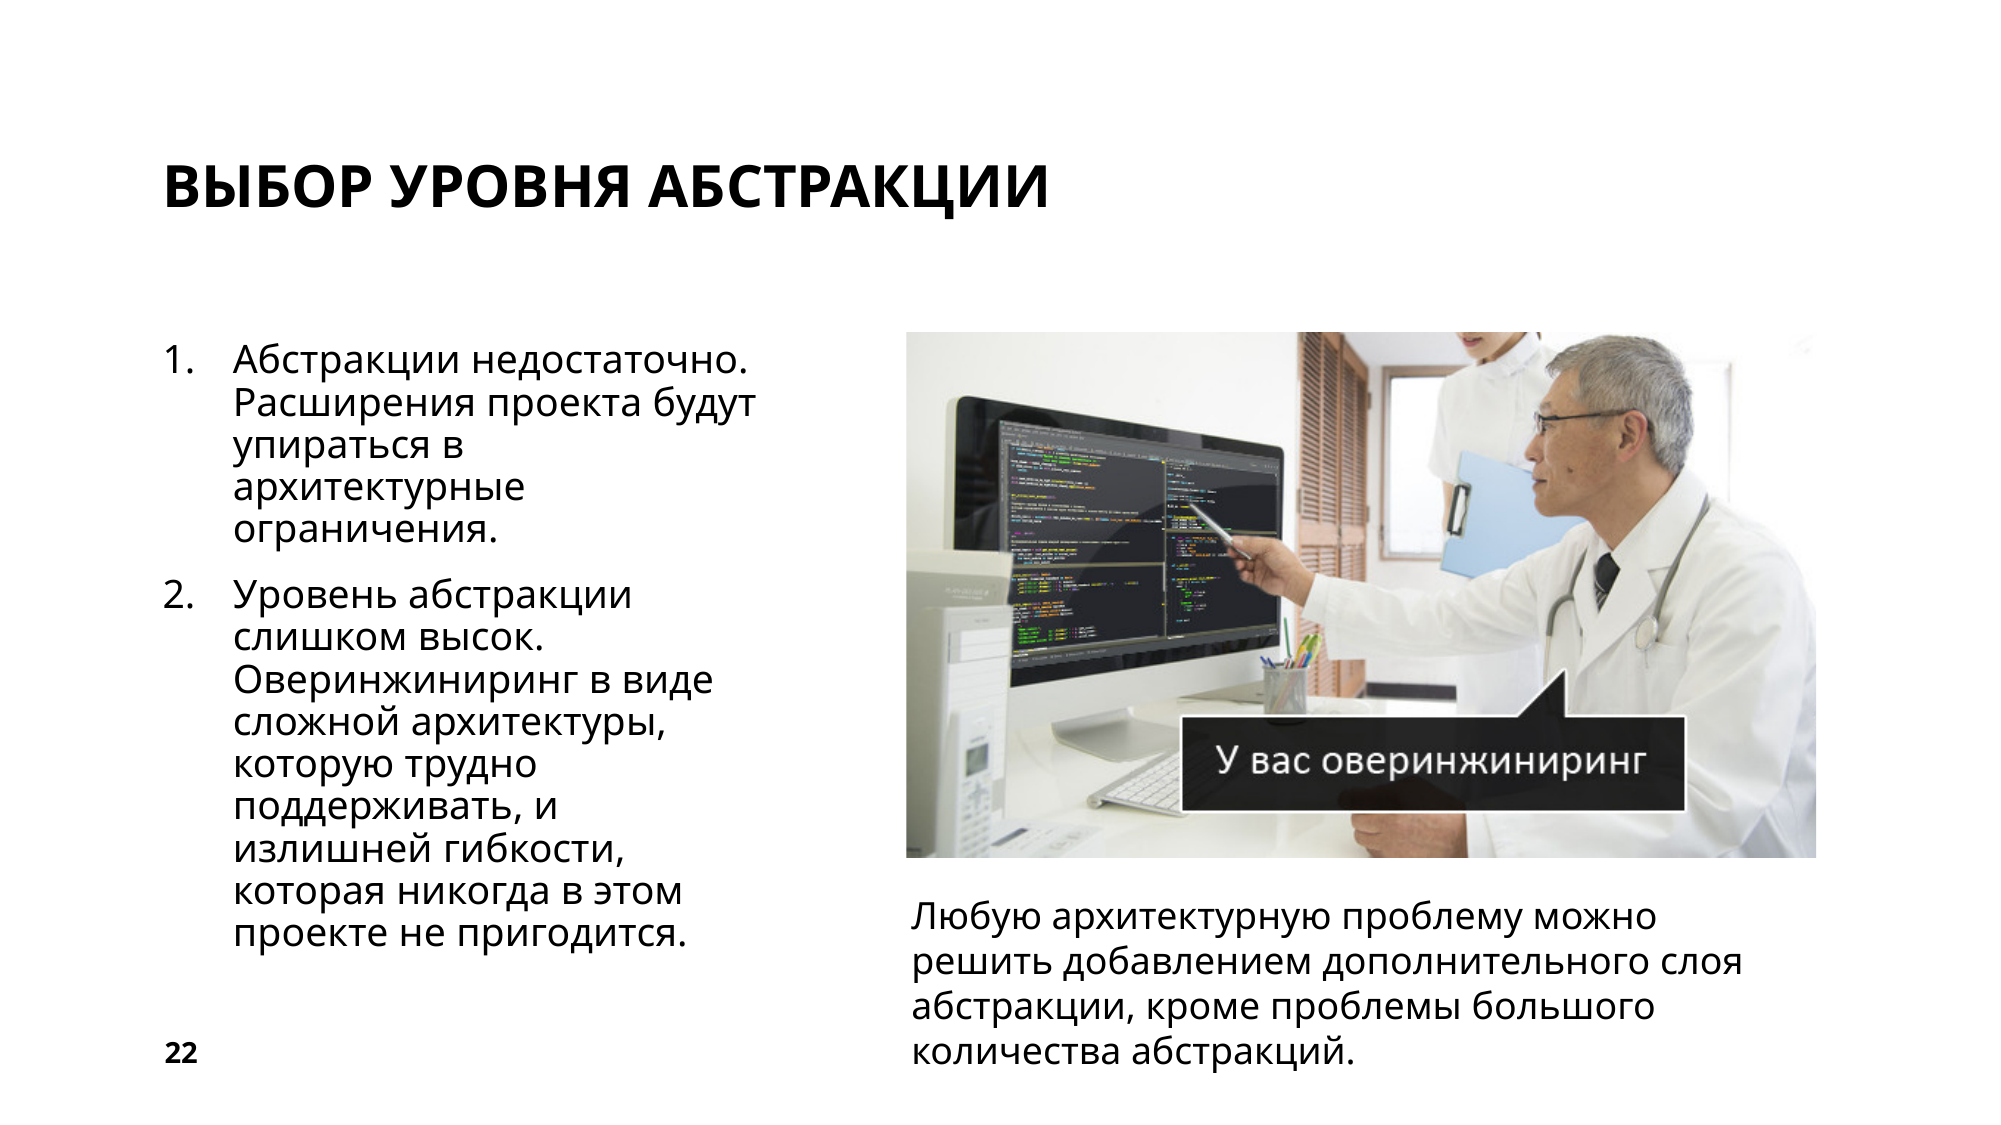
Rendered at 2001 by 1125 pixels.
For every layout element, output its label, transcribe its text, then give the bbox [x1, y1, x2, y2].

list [906, 332, 1816, 858]
title выбор уровня абстракции [147, 22, 1160, 228]
slide_number 22 [149, 1024, 345, 1085]
text_box Любую архитектурную проблему можно решить добавлением дополнительного слоя абстракции, кроме проблемы большого количества абстракций. [896, 884, 1817, 1080]
list Абстракции недостаточно. Расширения проекта будут упираться в архитектурные ограничения. Уровень абстракции слишком высок. Оверинжиниринг в виде сложной архитектуры, которую трудно поддерживать, и излишней гибкости, которая никогда в этом проекте не пригодится. [147, 332, 783, 973]
